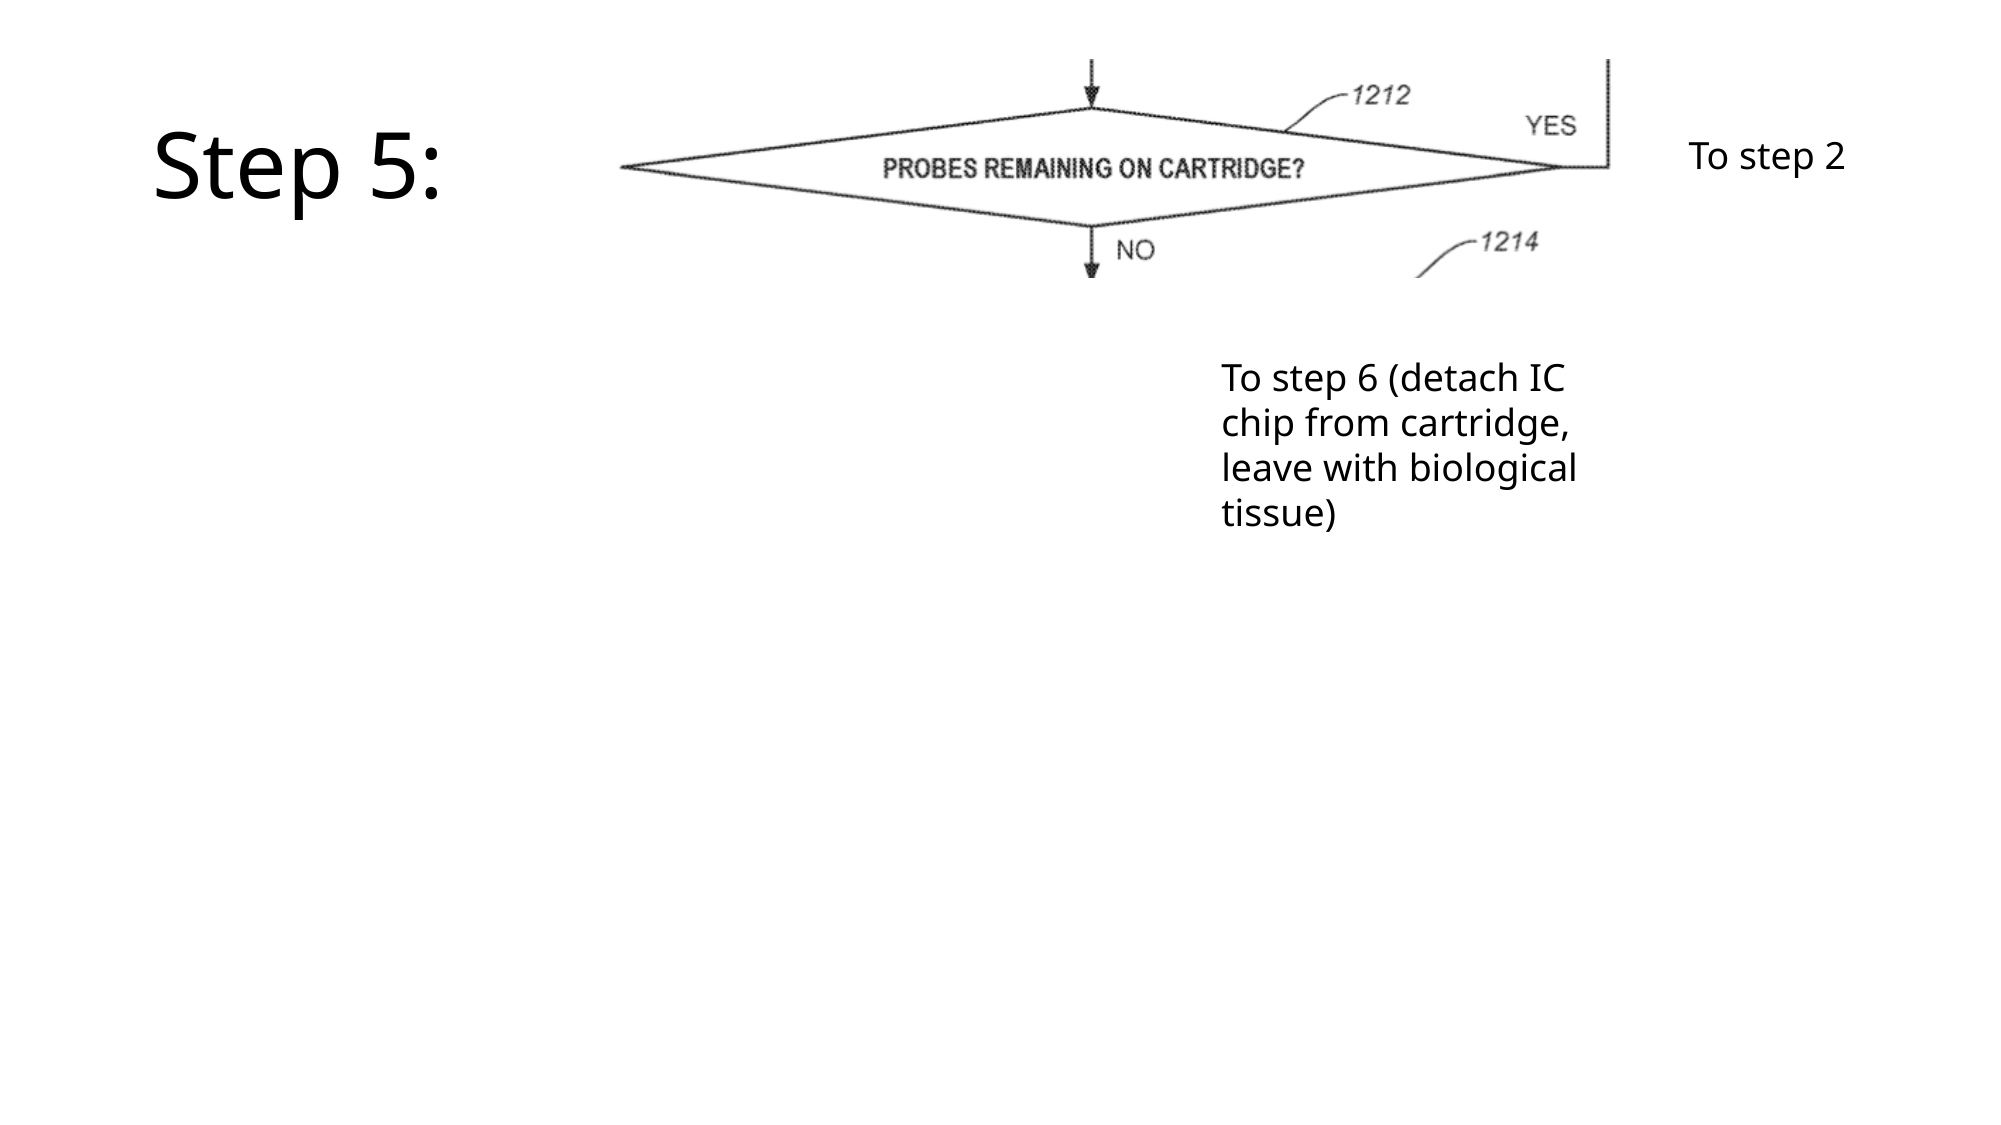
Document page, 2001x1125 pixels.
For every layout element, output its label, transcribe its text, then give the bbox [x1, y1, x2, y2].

picture [589, 59, 1650, 278]
text_box To step 2 [1673, 124, 1861, 185]
title Step 5: [1650, 59, 1863, 278]
text_box To step 6 (detach IC chip from cartridge, leave with biological tissue) [1206, 346, 1649, 542]
title Step 5: [137, 59, 589, 278]
